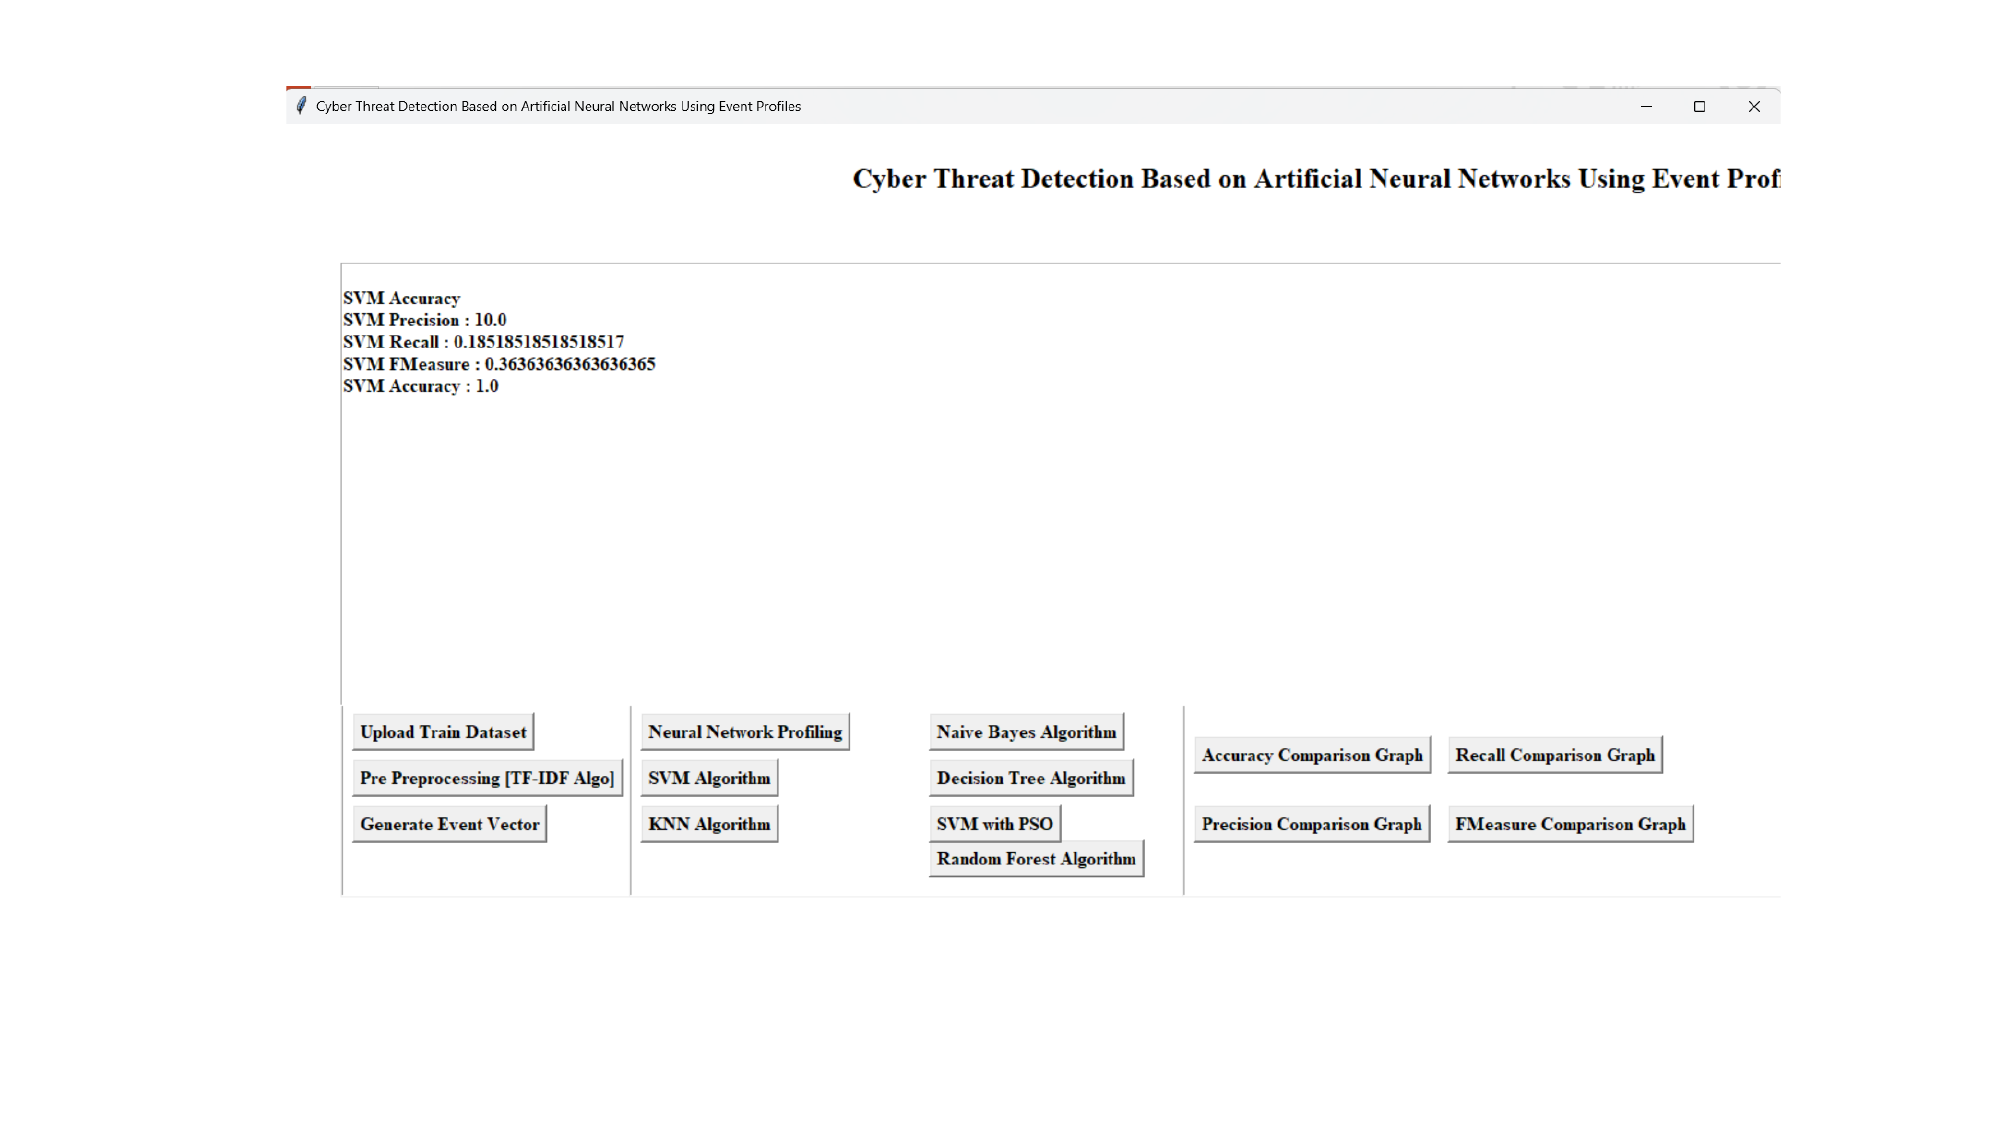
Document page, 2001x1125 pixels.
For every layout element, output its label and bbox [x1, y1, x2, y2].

picture [286, 86, 1781, 1042]
